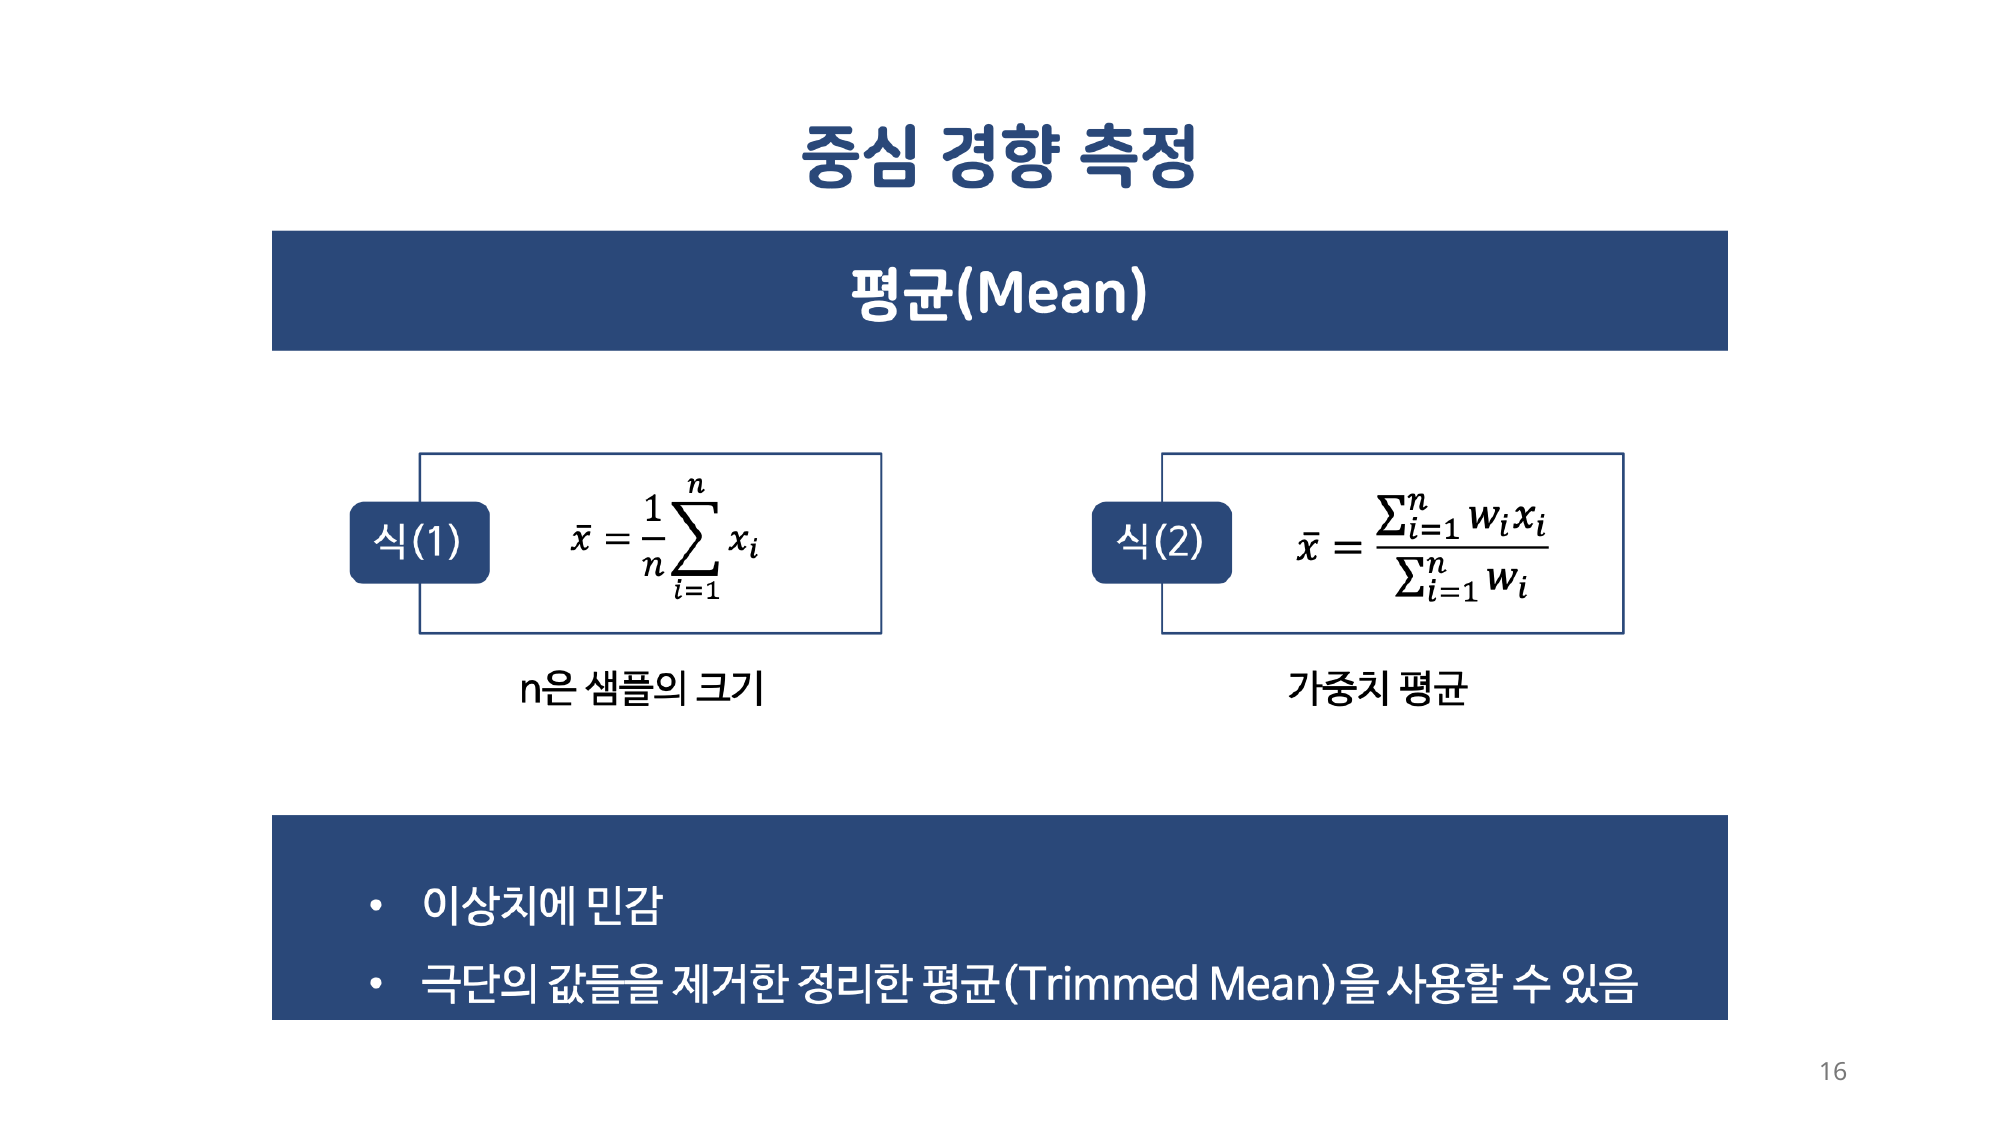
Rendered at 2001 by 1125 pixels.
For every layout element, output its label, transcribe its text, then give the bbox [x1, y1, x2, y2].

slide_number 16 [1412, 1042, 1863, 1103]
picture [272, 104, 1728, 1020]
